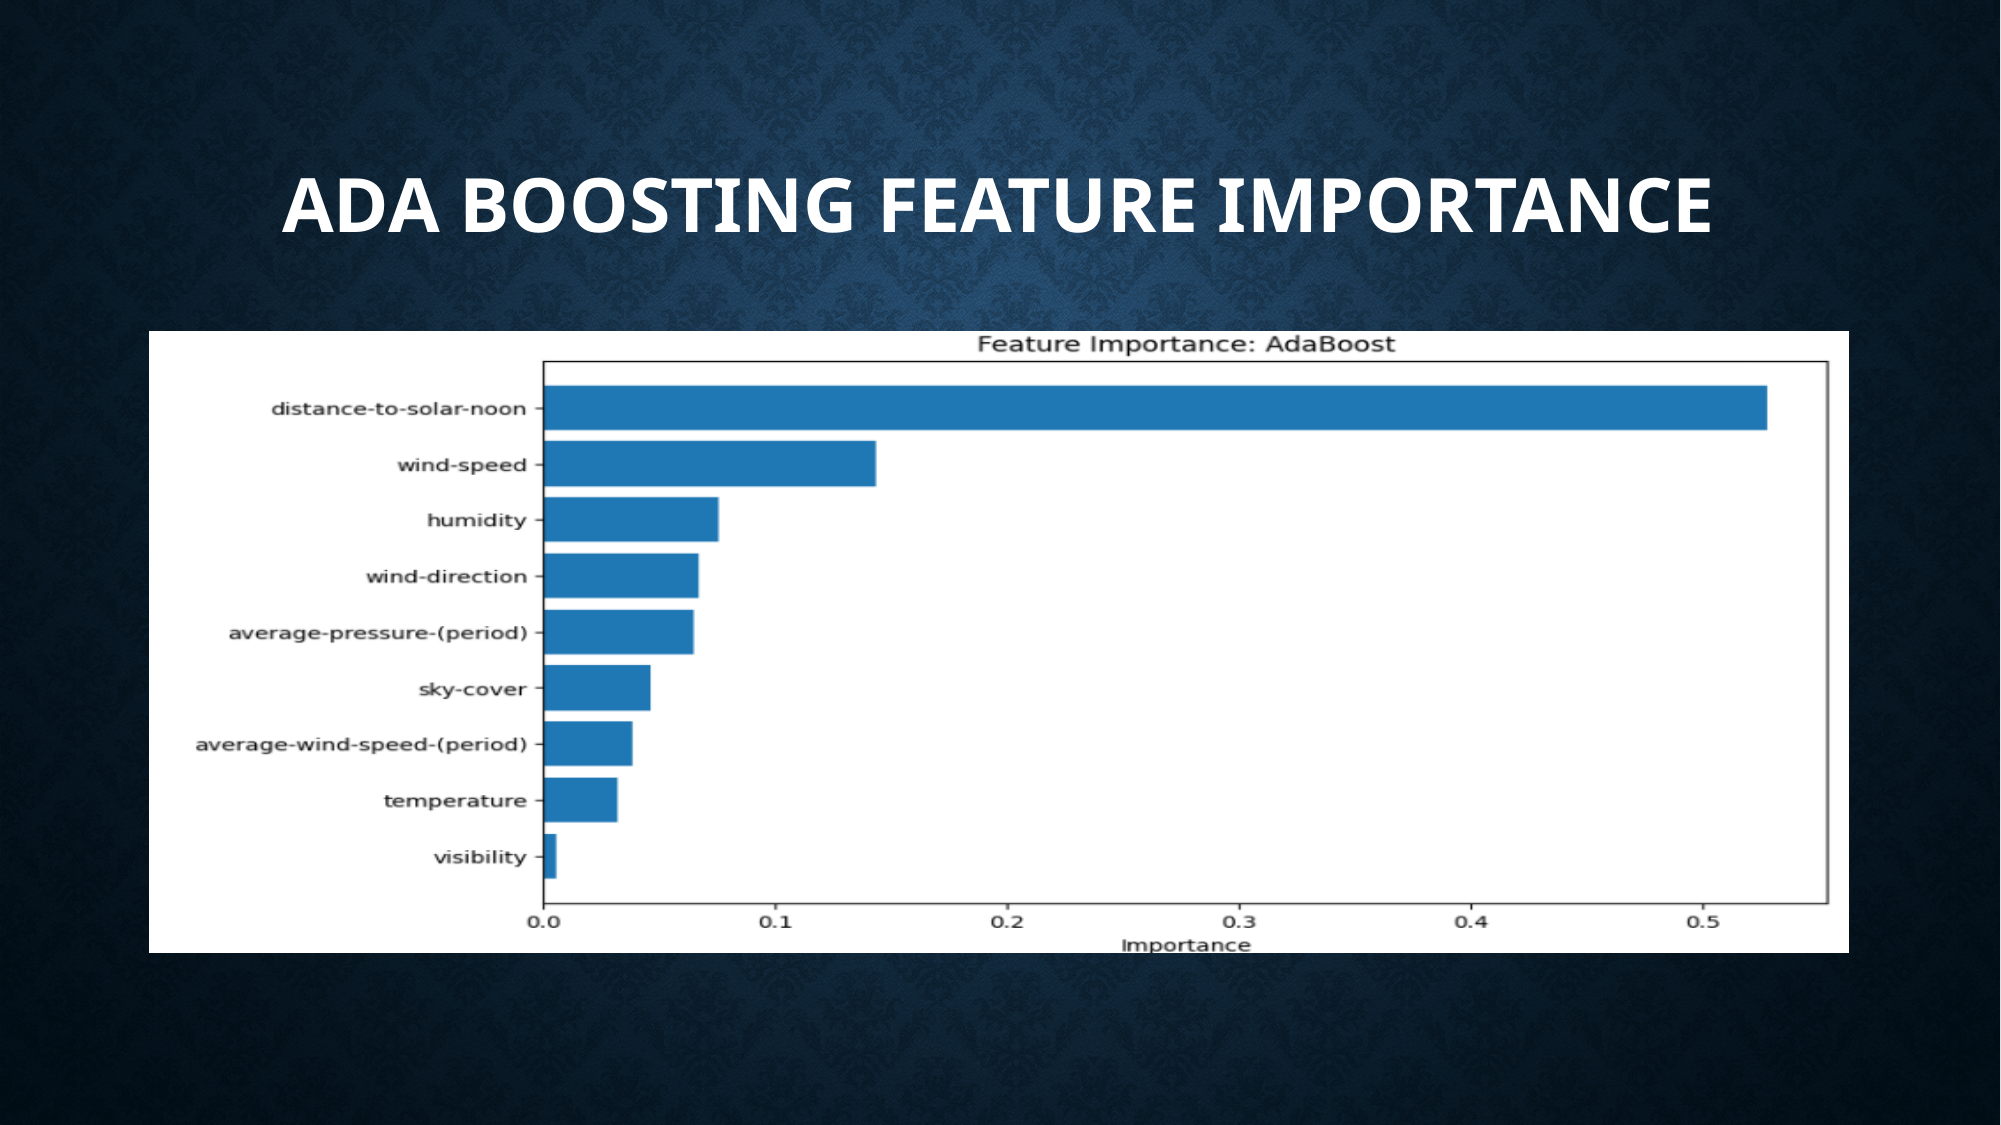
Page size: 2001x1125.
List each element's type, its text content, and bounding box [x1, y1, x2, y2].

picture [149, 330, 1849, 954]
title ada boosting feature importance [149, 99, 1849, 318]
